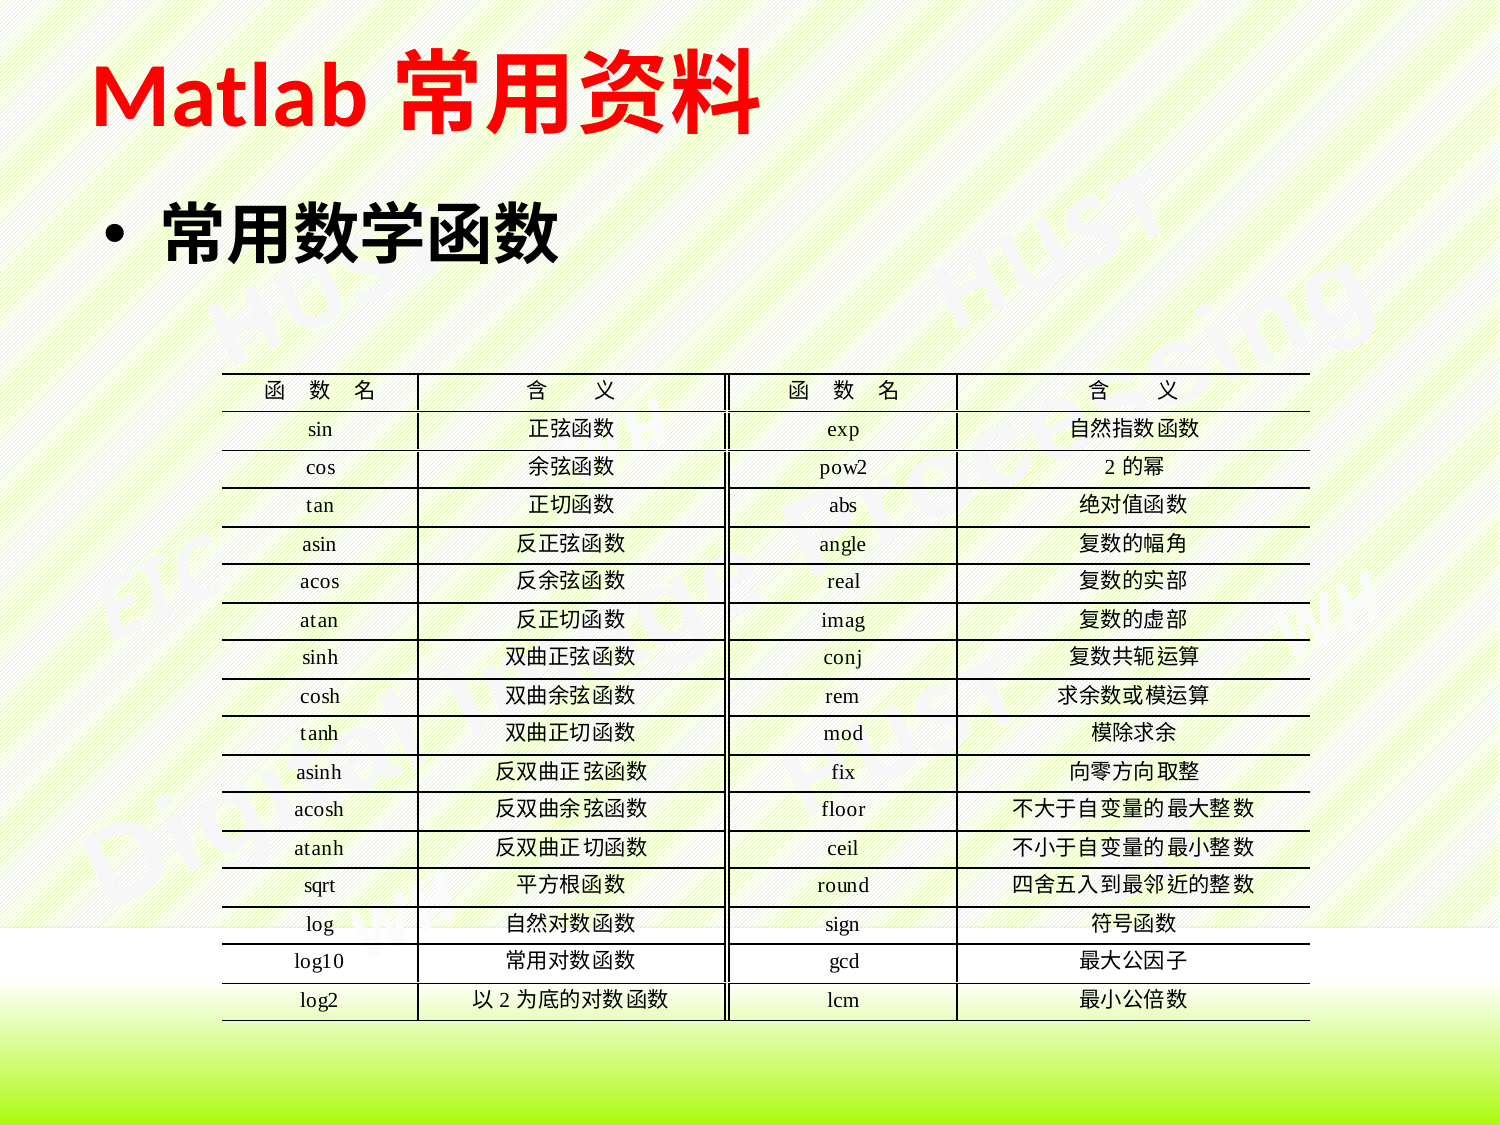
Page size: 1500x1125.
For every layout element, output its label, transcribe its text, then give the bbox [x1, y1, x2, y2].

picture [206, 373, 1330, 1064]
list 常用数学函数 [88, 184, 1439, 1047]
title Matlab常用资料 [74, 18, 1426, 162]
